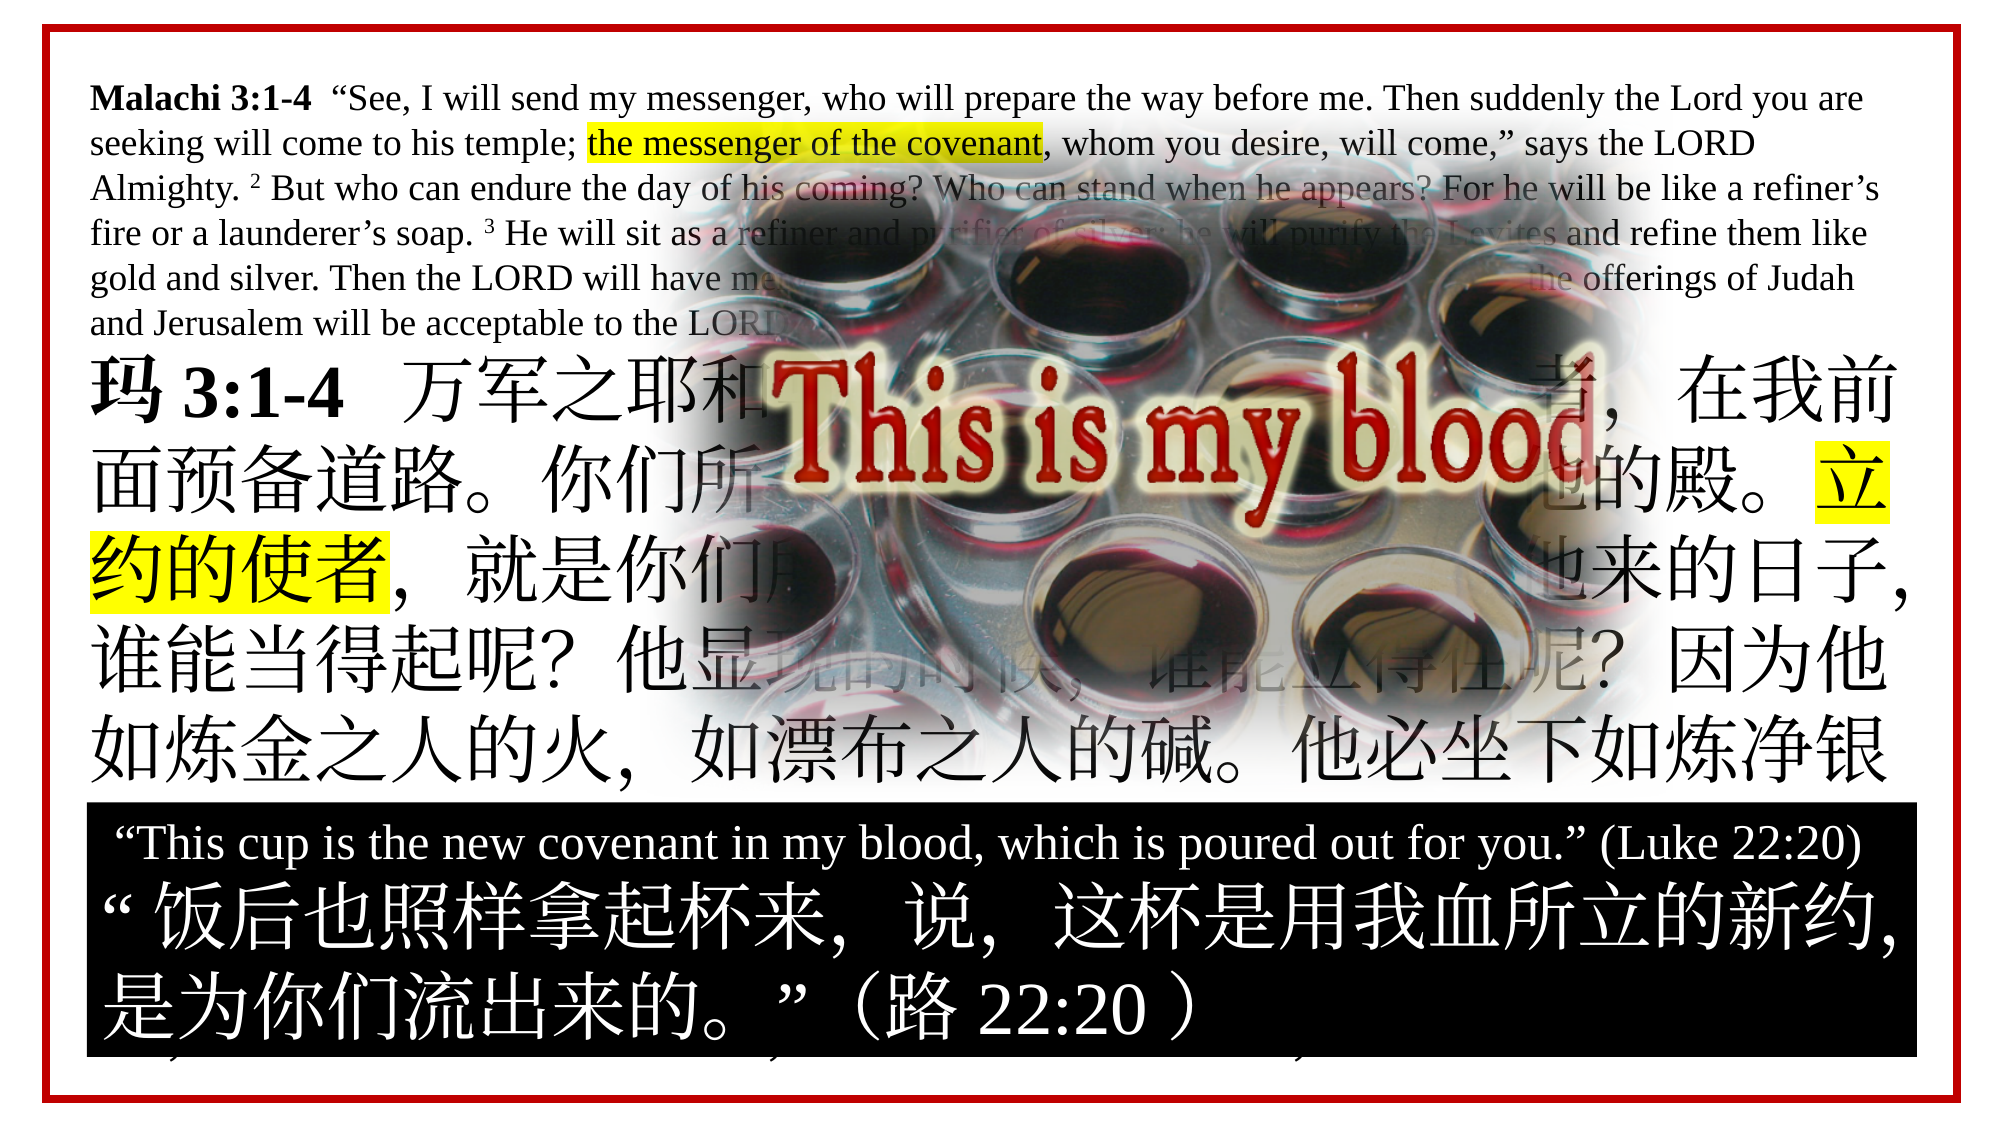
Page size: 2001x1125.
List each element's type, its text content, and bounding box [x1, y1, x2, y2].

text_box [45, 27, 1958, 1100]
text_box “This cup is the new covenant in my blood, which is poured out for you.” (Luke 22:20) “饭后也照样拿起杯来，说，这杯是用我血所立的新约，是为你们流出来的。”（路22:20） [86, 802, 1917, 1057]
picture [640, 96, 1673, 800]
